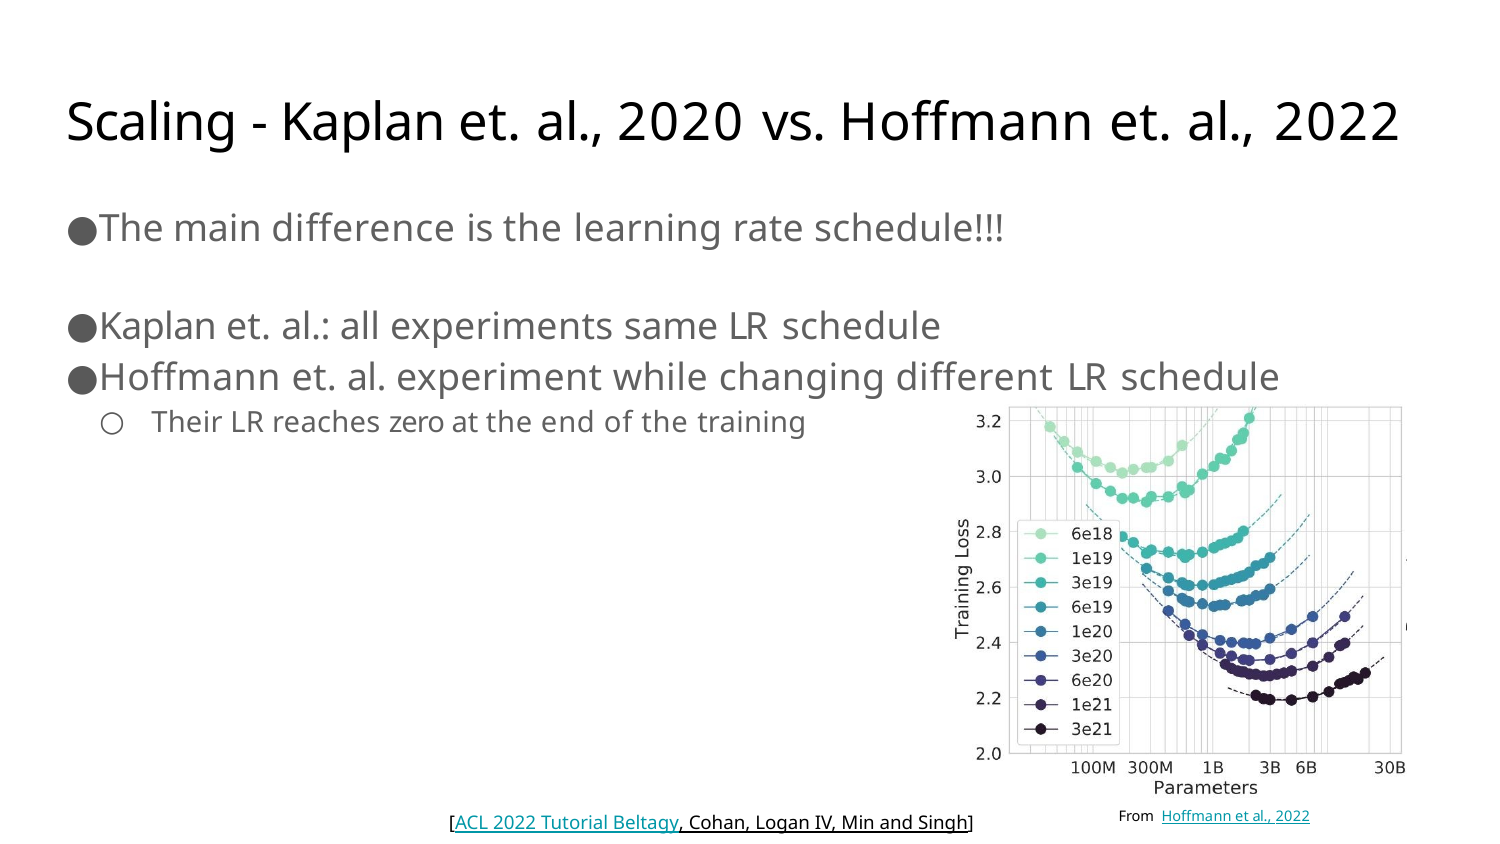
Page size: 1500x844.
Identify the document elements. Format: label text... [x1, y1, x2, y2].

title Scaling - Kaplan et. al., 2020 vs. Hoﬀmann et. al., 2022 [51, 72, 1449, 167]
text_box From Hoffmann et al., 2022 [1116, 805, 1407, 827]
picture [949, 398, 1407, 799]
text_box [ACL 2022 Tutorial Beltagy, Cohan, Logan IV, Min and Singh] [424, 798, 999, 844]
list The main diﬀerence is the learning rate schedule!!! Kaplan et. al.: all experiments same LR schedule Hoﬀmann et. al. experiment while changing diﬀerent LR schedule Their LR reaches zero at the end of the training [51, 189, 1449, 750]
